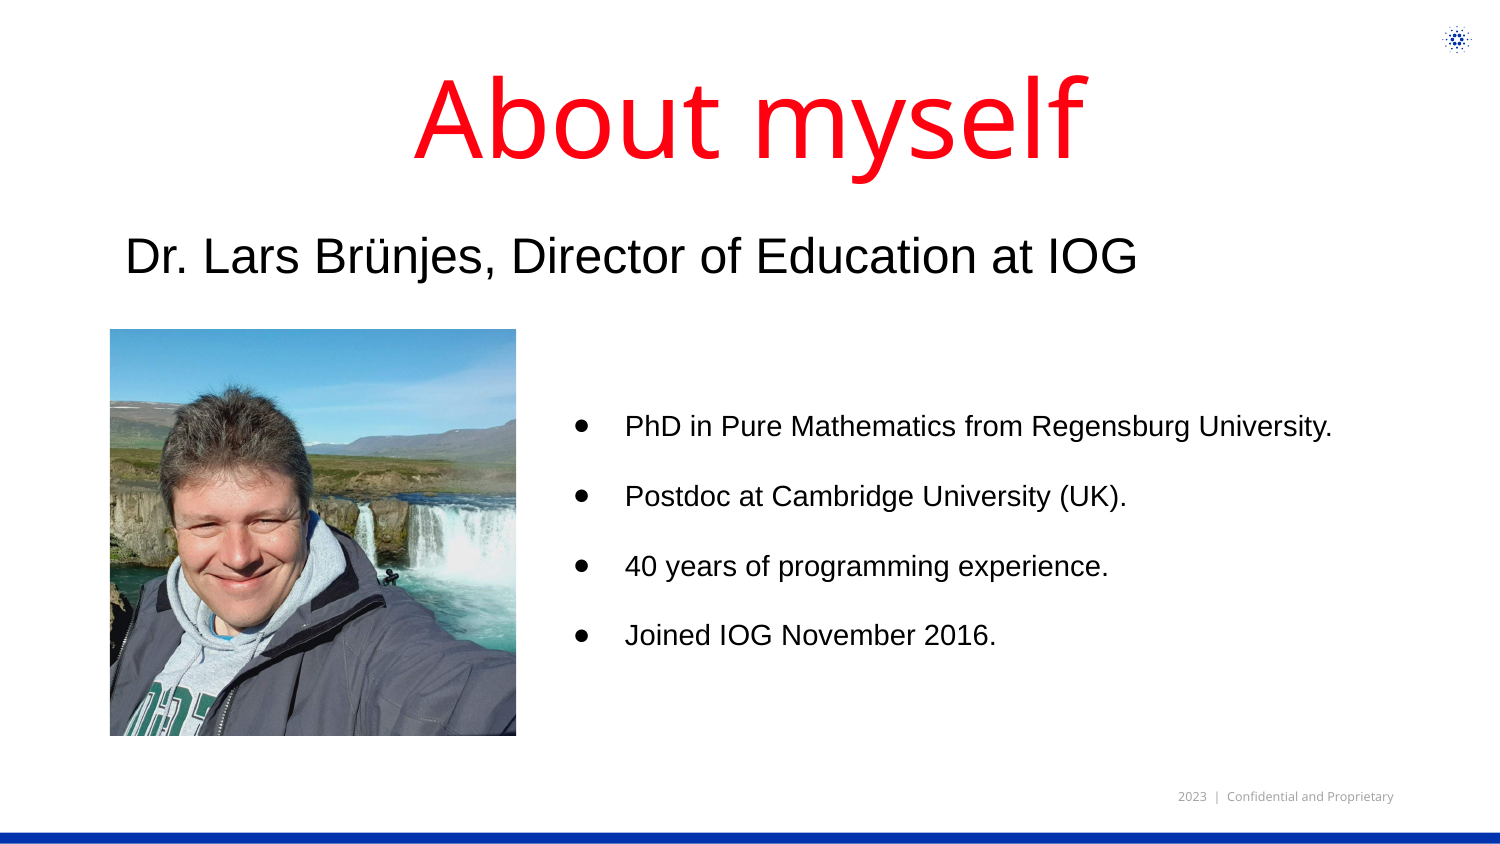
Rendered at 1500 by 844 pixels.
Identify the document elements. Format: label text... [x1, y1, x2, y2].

text_box Dr. Lars Brünjes, Director of Education at IOG [109, 208, 1196, 297]
text_box PhD in Pure Mathematics from Regensburg University. Postdoc at Cambridge University (UK). 40 years of programming experience. Joined IOG November 2016. [534, 391, 1391, 674]
picture [1442, 24, 1473, 54]
picture [109, 329, 517, 736]
title About myself [109, 21, 1391, 209]
